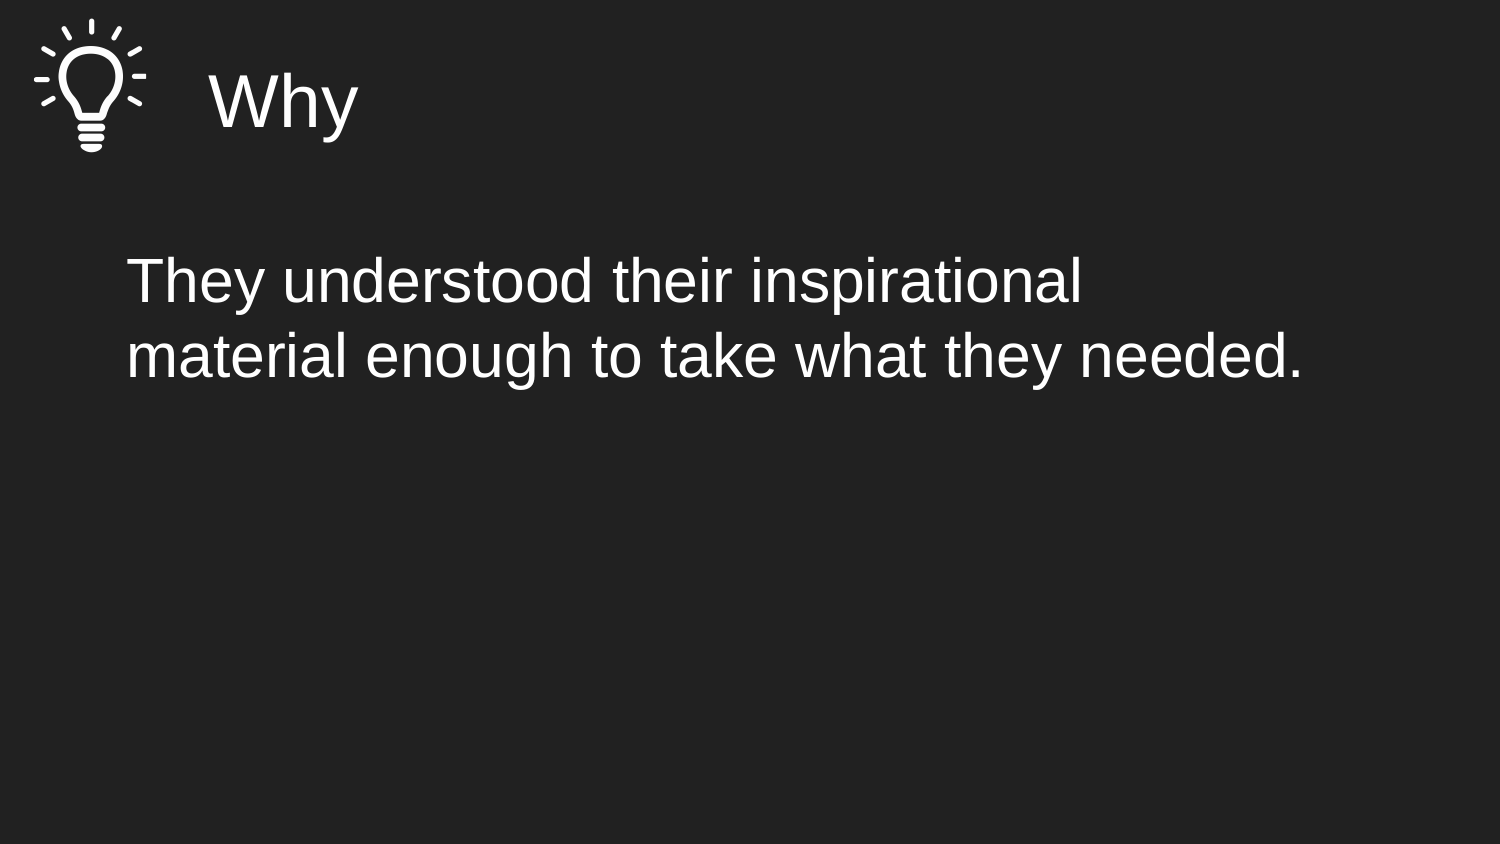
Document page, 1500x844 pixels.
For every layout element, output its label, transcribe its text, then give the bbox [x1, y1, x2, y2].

title Why [193, 37, 1366, 202]
picture [33, 16, 147, 156]
title They understood their inspirational material enough to take what they needed. [111, 224, 1324, 749]
